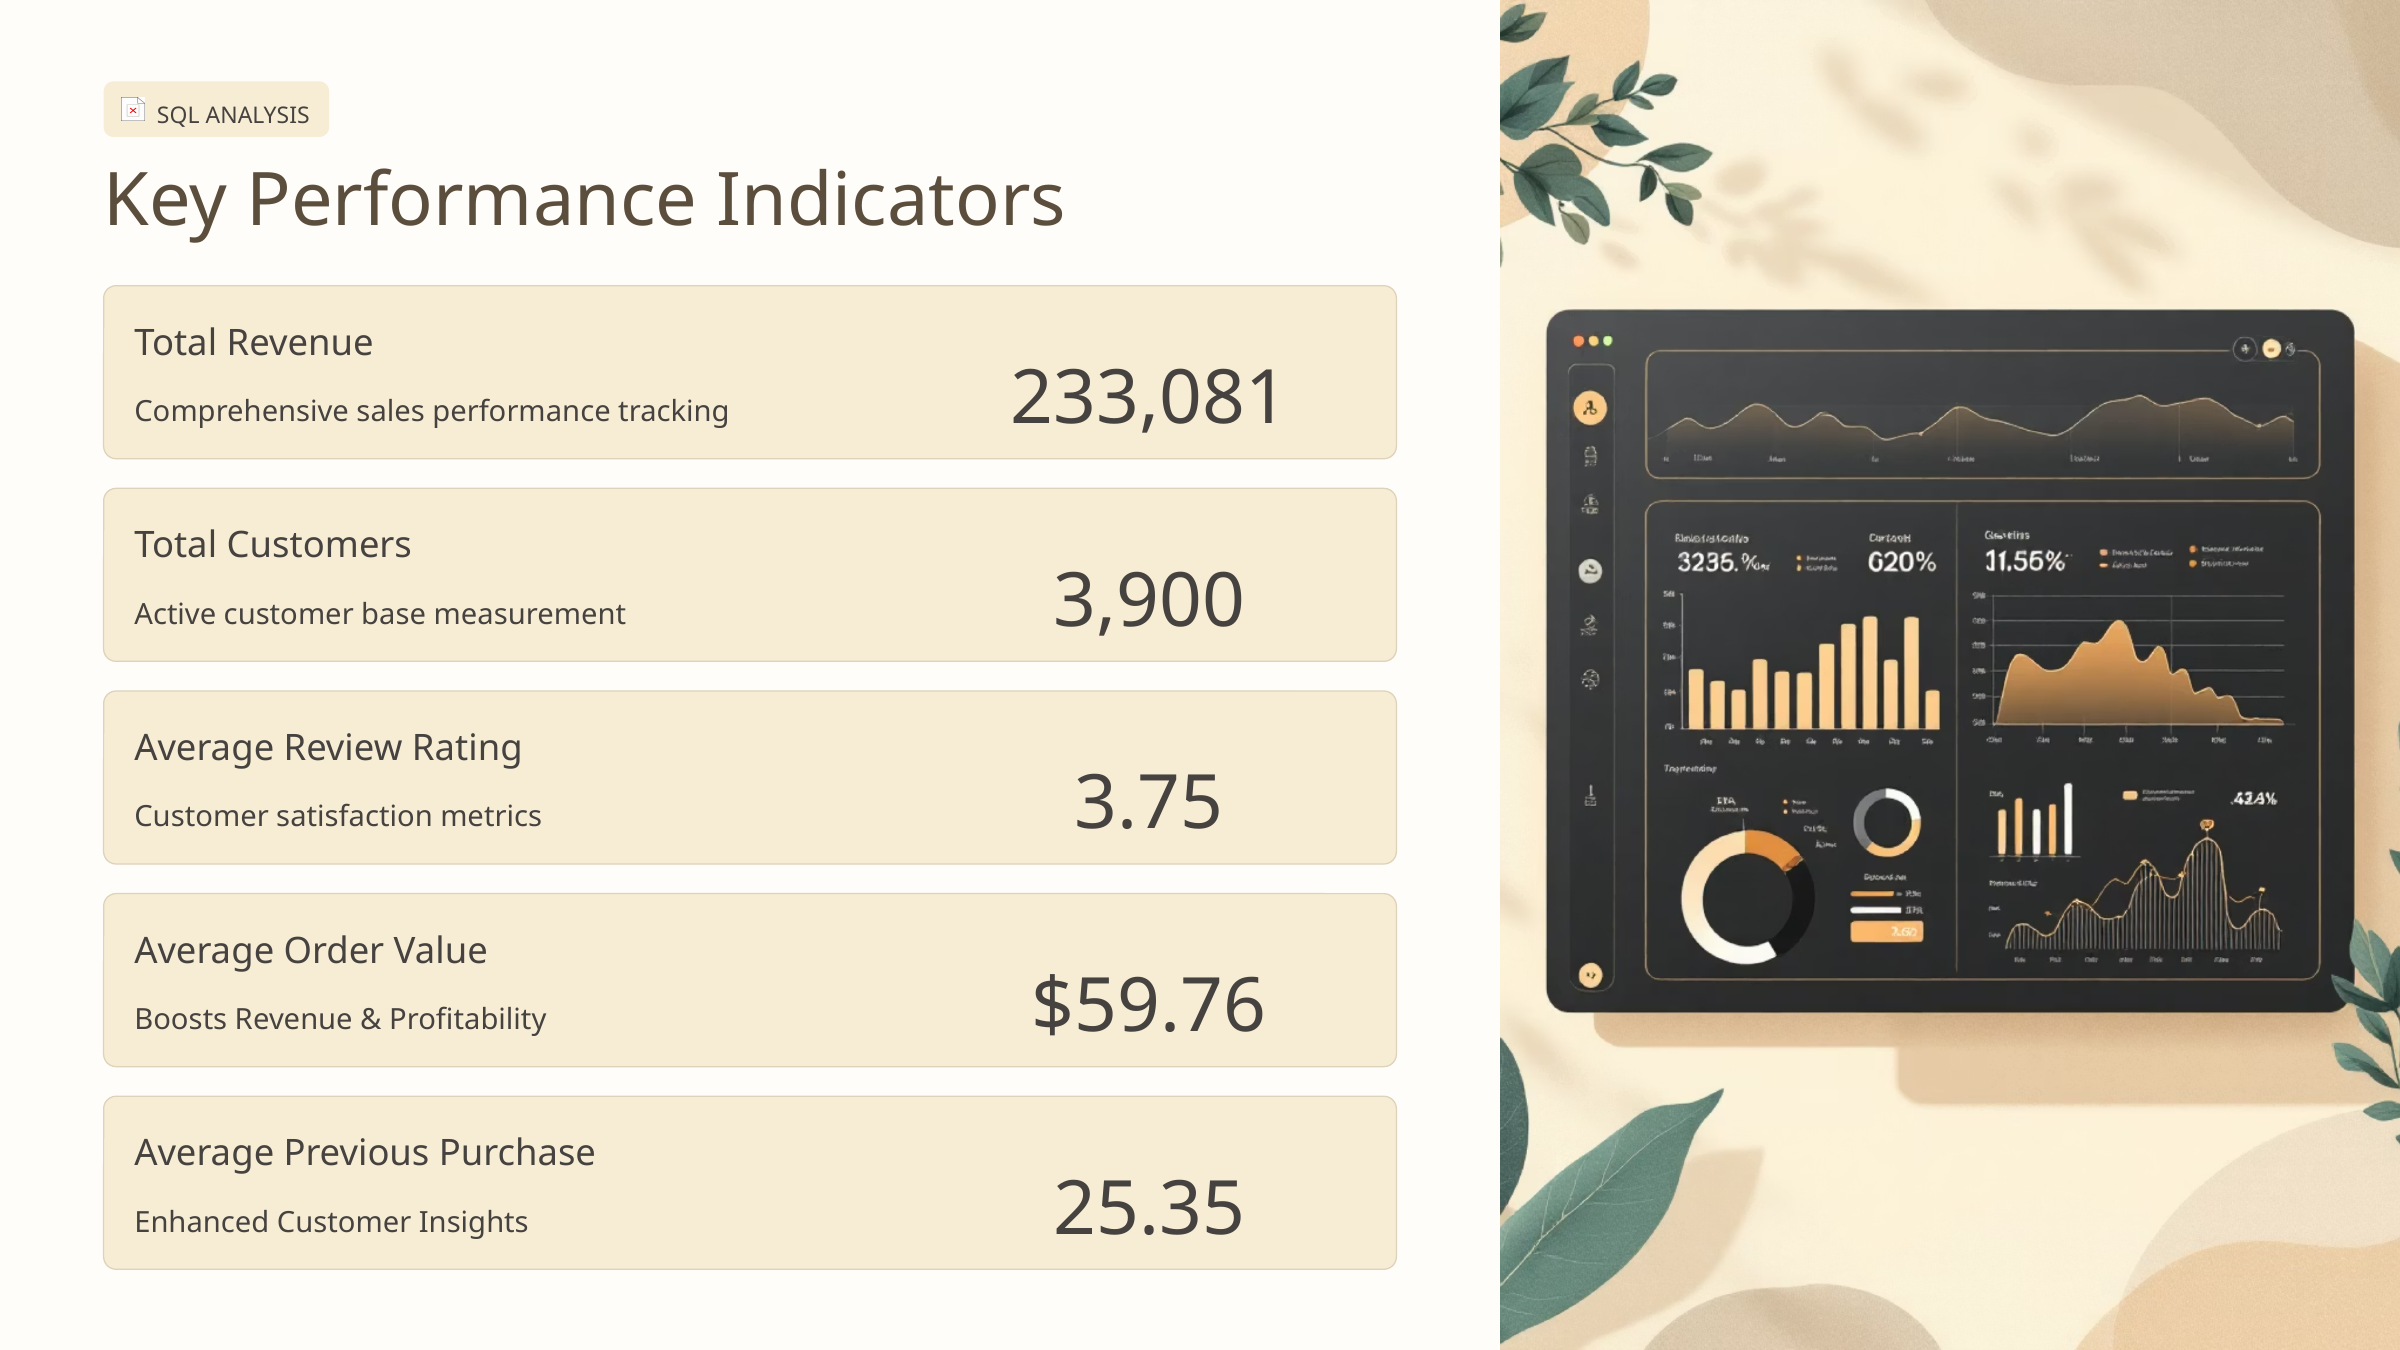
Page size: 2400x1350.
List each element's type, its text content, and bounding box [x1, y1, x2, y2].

text_box 233,081 [933, 316, 1366, 414]
text_box Average Previous Purchase [134, 1127, 607, 1174]
text_box [103, 81, 330, 137]
text_box Key Performance Indicators [103, 148, 1091, 242]
text_box Boosts Revenue & Profitability [134, 988, 1366, 1036]
text_box [103, 690, 1397, 865]
text_box 3.75 [933, 721, 1366, 820]
text_box Comprehensive sales performance tracking [134, 380, 1366, 428]
text_box SQL ANALYSIS [156, 90, 312, 129]
text_box 25.35 [933, 1127, 1366, 1226]
text_box [103, 285, 1397, 459]
text_box Active customer base measurement [134, 583, 1366, 631]
text_box Customer satisfaction metrics [134, 785, 1366, 834]
text_box Total Revenue [134, 316, 505, 363]
text_box [103, 488, 1397, 662]
text_box $59.76 [933, 924, 1366, 1023]
picture [1499, 0, 2400, 1350]
text_box Enhanced Customer Insights [134, 1191, 1366, 1239]
text_box [103, 1096, 1397, 1270]
text_box 3,900 [933, 519, 1366, 618]
text_box Average Review Rating [134, 721, 538, 769]
picture [121, 97, 146, 122]
text_box [103, 893, 1397, 1067]
text_box Average Order Value [134, 924, 505, 971]
text_box Total Customers [134, 519, 505, 566]
